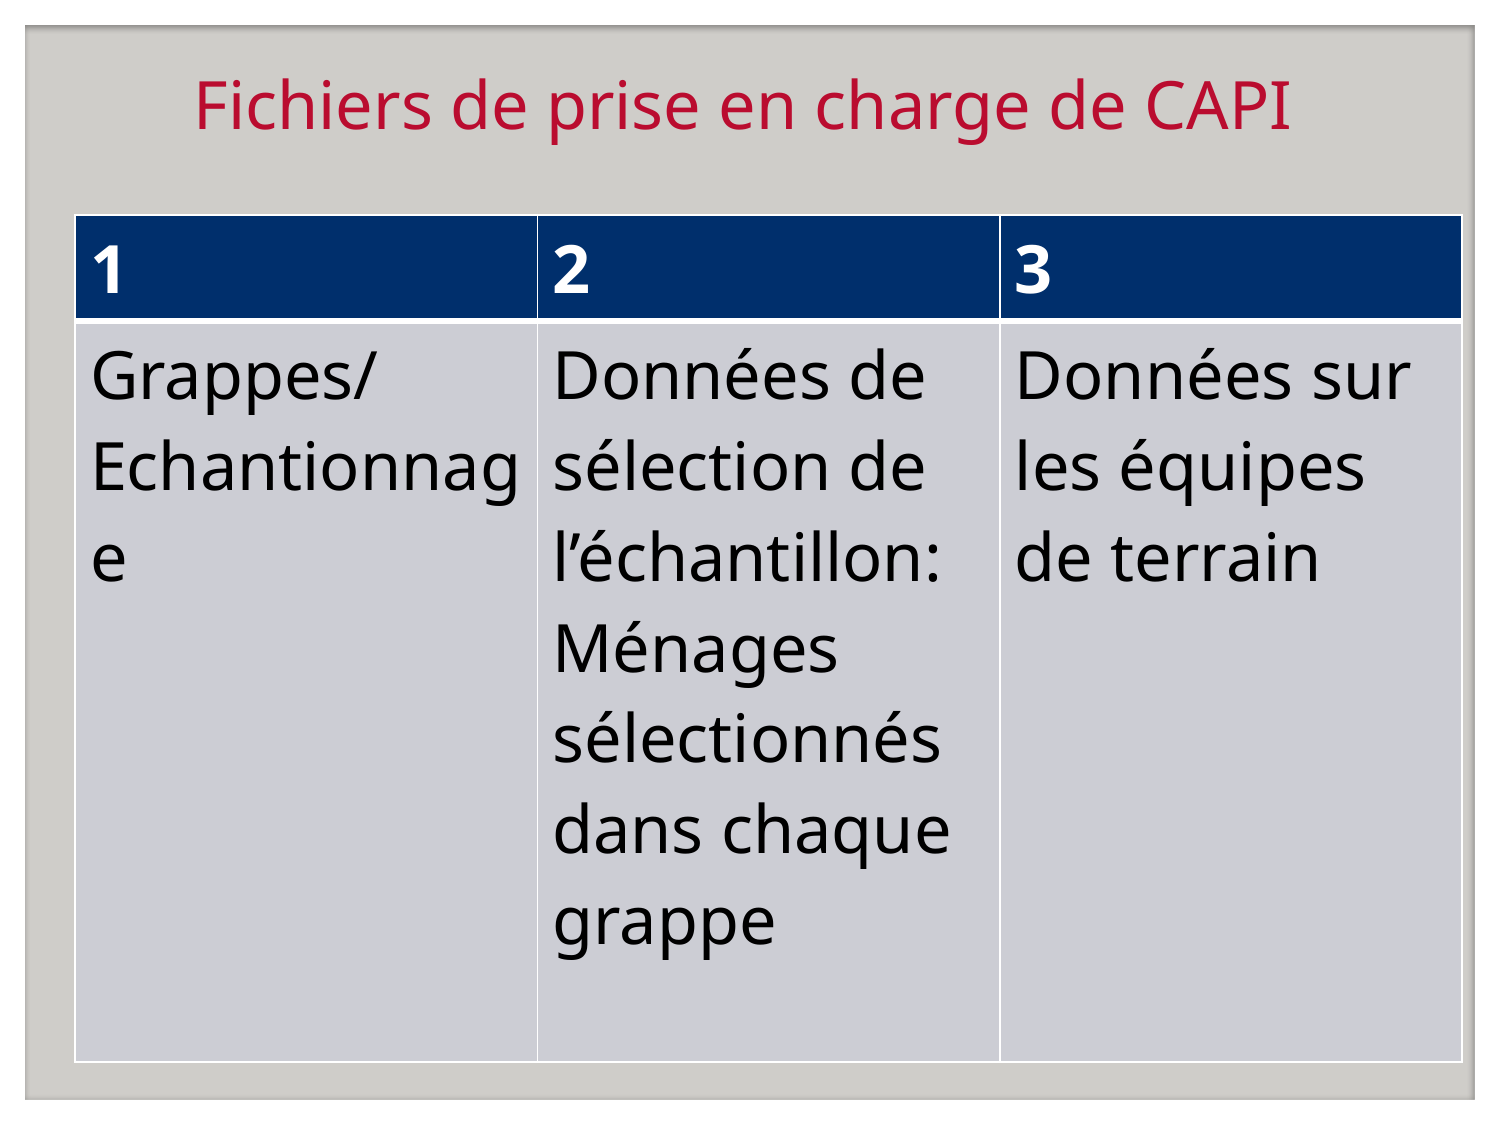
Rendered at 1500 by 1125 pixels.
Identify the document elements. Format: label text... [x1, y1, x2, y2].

table_header 2 [538, 216, 999, 318]
table_cell Données de sélection de l’échantillon: Ménages sélectionnés dans chaque grappe [538, 324, 999, 1061]
table_header 1 [76, 216, 537, 318]
table_cell Données sur les équipes de terrain [1001, 324, 1461, 1061]
title Fichiers de prise en charge de CAPI [24, 52, 1463, 150]
table_header 3 [1001, 216, 1461, 318]
table_cell Grappes/ Echantionnage [76, 324, 537, 1061]
